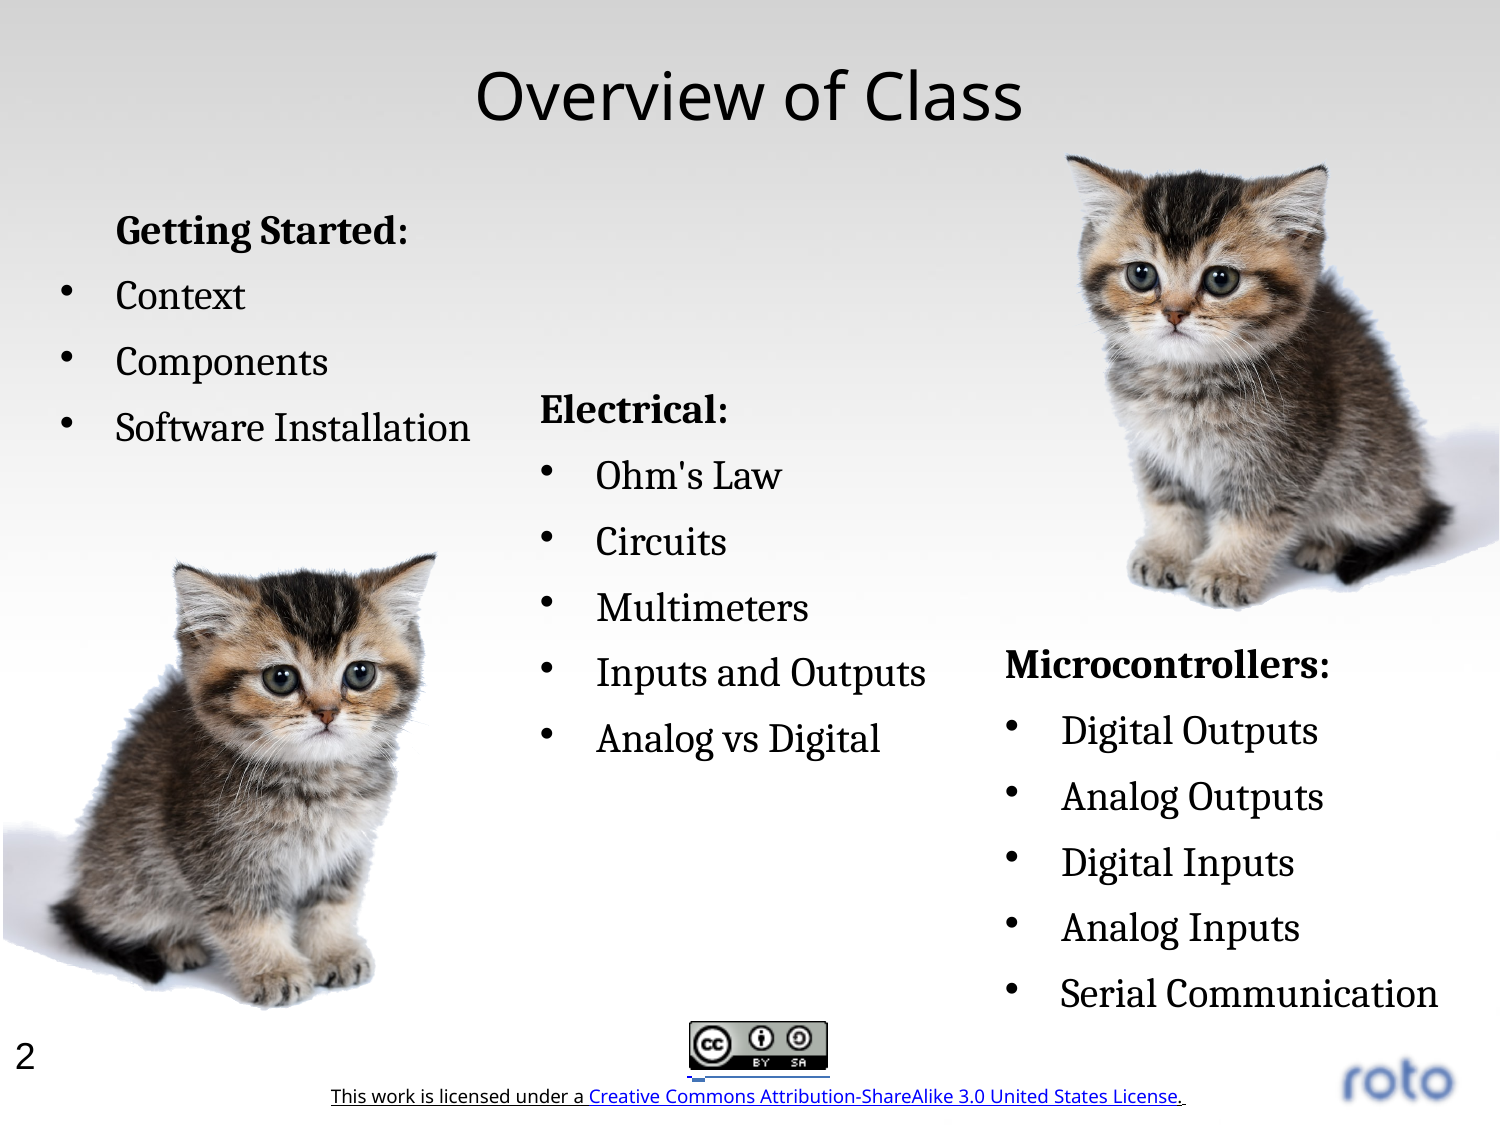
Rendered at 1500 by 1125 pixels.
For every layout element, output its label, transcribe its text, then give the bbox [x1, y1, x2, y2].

picture [0, 0, 1500, 1125]
text_box Electrical: Ohm's Law Circuits Multimeters Inputs and Outputs Analog vs Digital [524, 374, 975, 757]
text_box Microcontrollers: Digital Outputs Analog Outputs Digital Inputs Analog Inputs Serial Communication [989, 629, 1500, 1012]
list Getting Started: Context Components Software Installation [45, 195, 570, 460]
title Overview of Class [112, 0, 1388, 188]
